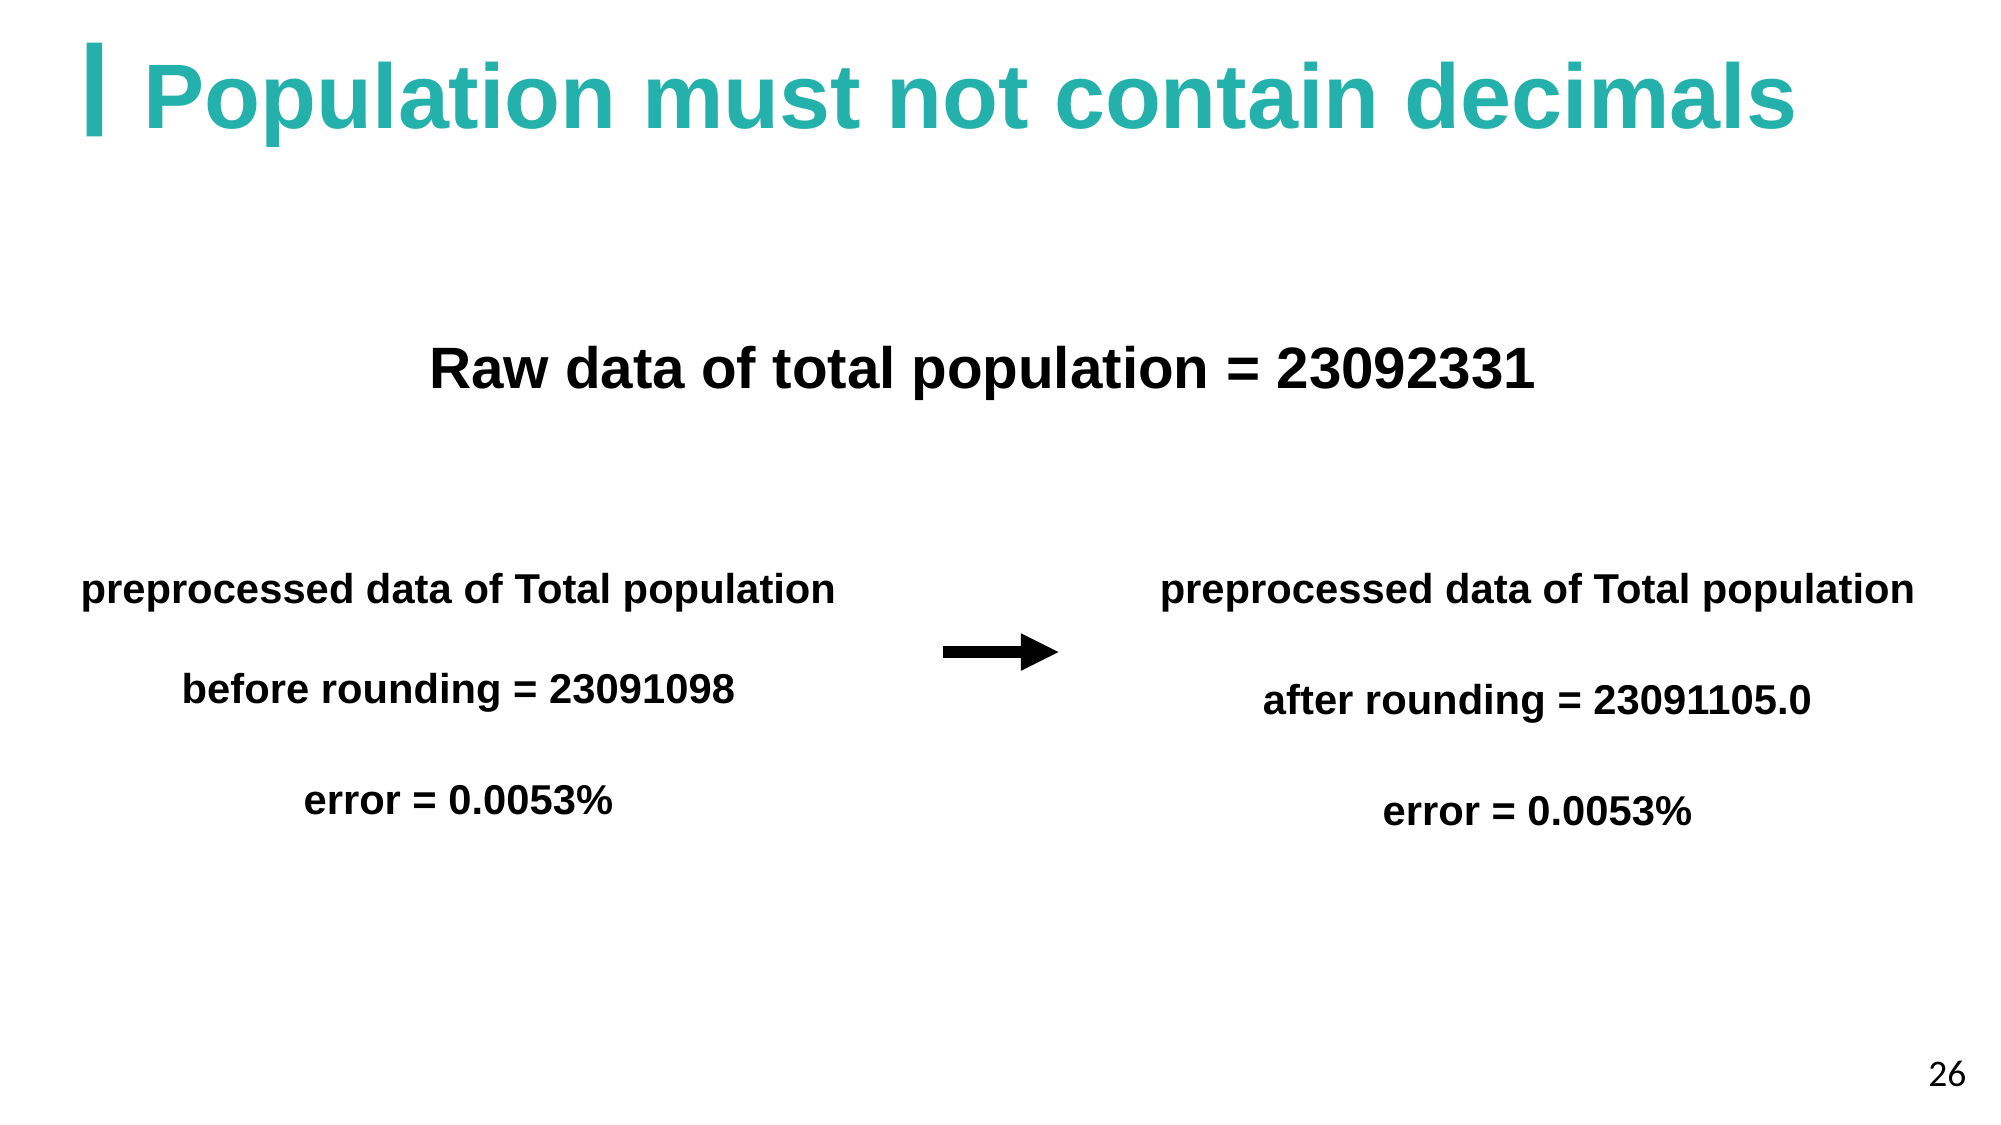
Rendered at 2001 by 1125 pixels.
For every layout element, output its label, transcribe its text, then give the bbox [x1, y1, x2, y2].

text_box preprocessed data of Total population before rounding = 23091098 error = 0.0053% [38, 496, 862, 866]
title Population must not contain decimals [128, 15, 1929, 169]
text_box Raw data of total population = 23092331 [398, 245, 1563, 427]
text_box preprocessed data of Total population after rounding = 23091105.0 error = 0.0053% [1058, 496, 2000, 866]
slide_number 26 [1913, 1041, 2000, 1125]
